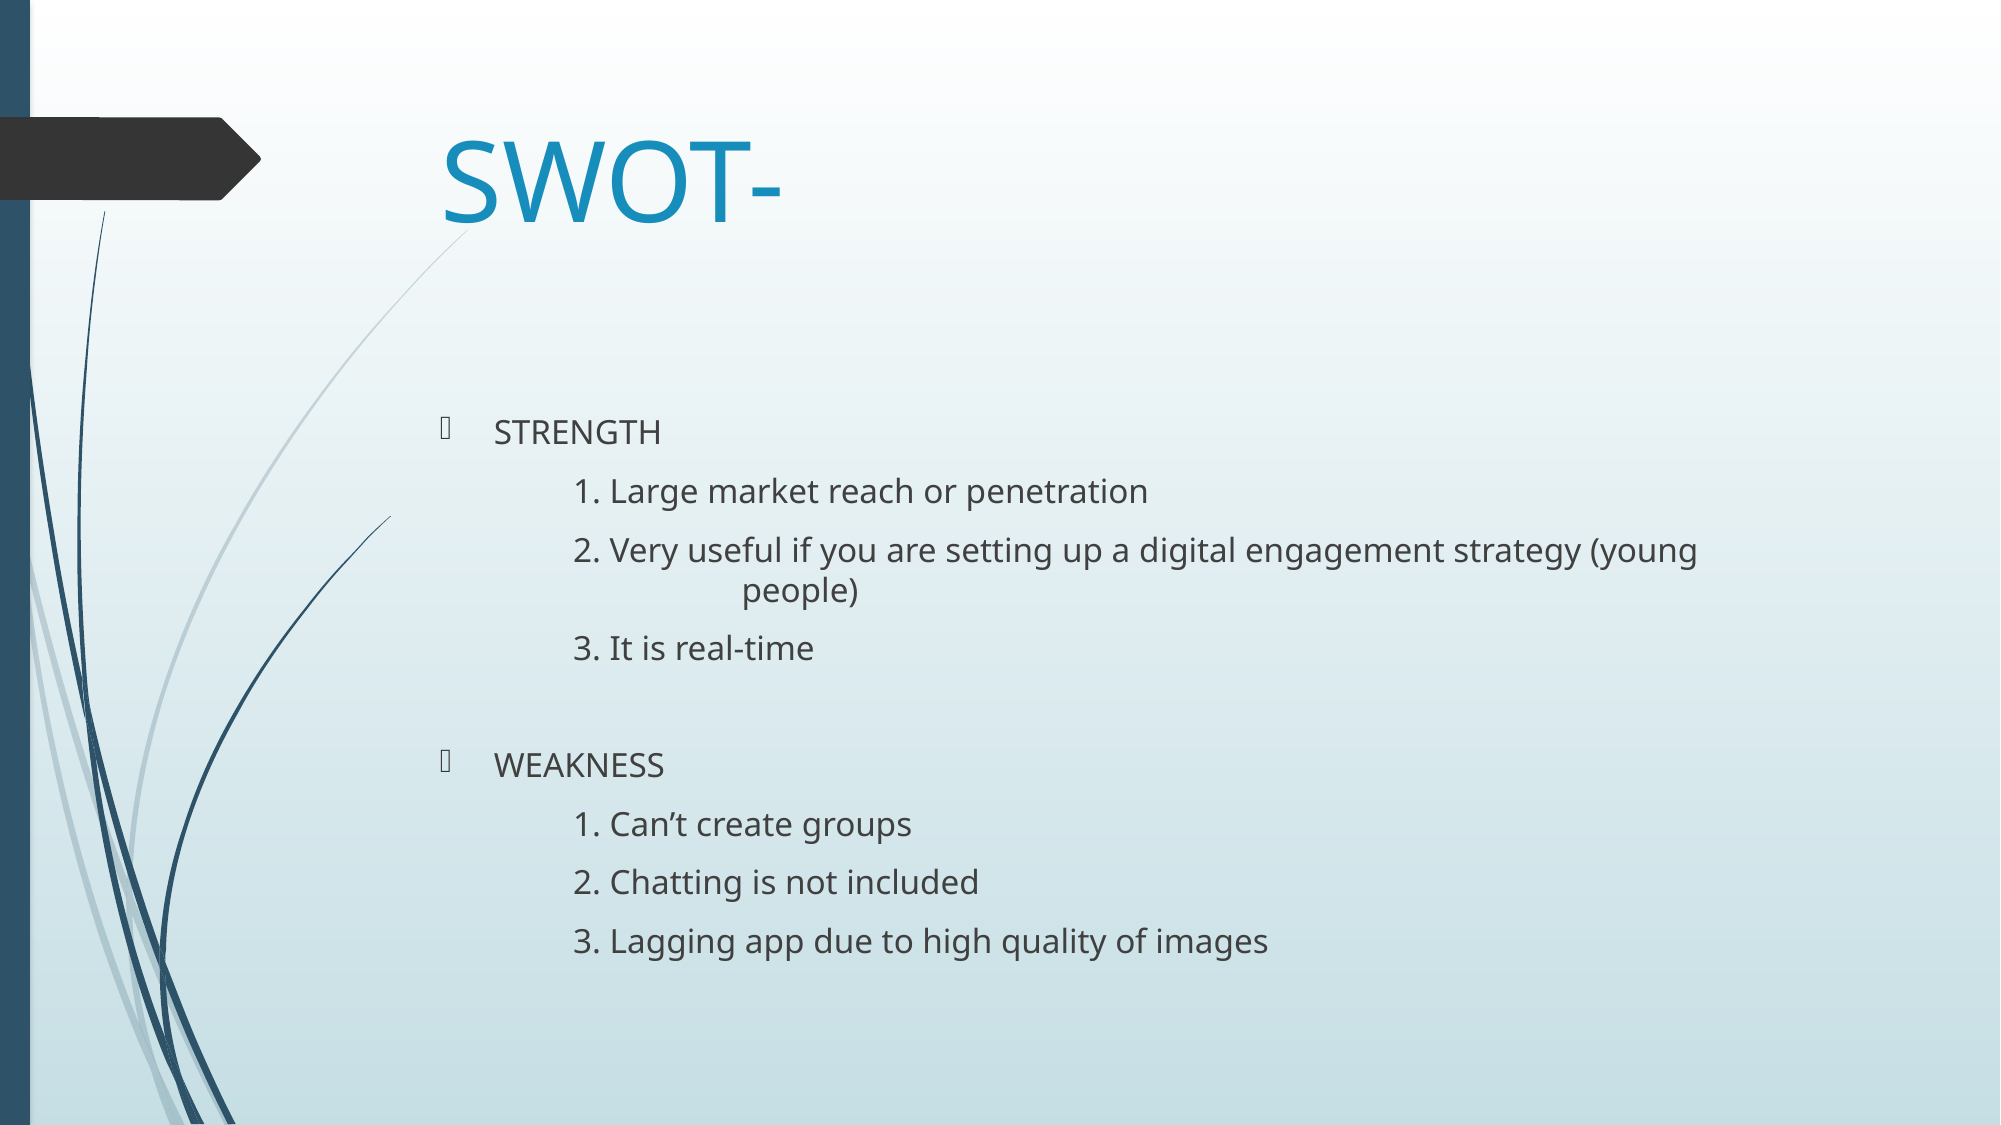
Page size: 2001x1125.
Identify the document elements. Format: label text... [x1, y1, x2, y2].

title SWOT- [425, 102, 1888, 313]
list STRENGTH 1. Large market reach or penetration 2. Very useful if you are setting up a digital engagement strategy (young people) 3. It is real-time WEAKNESS 1. Can’t create groups 2. Chatting is not included 3. Lagging app due to high quality of images [424, 350, 1888, 970]
